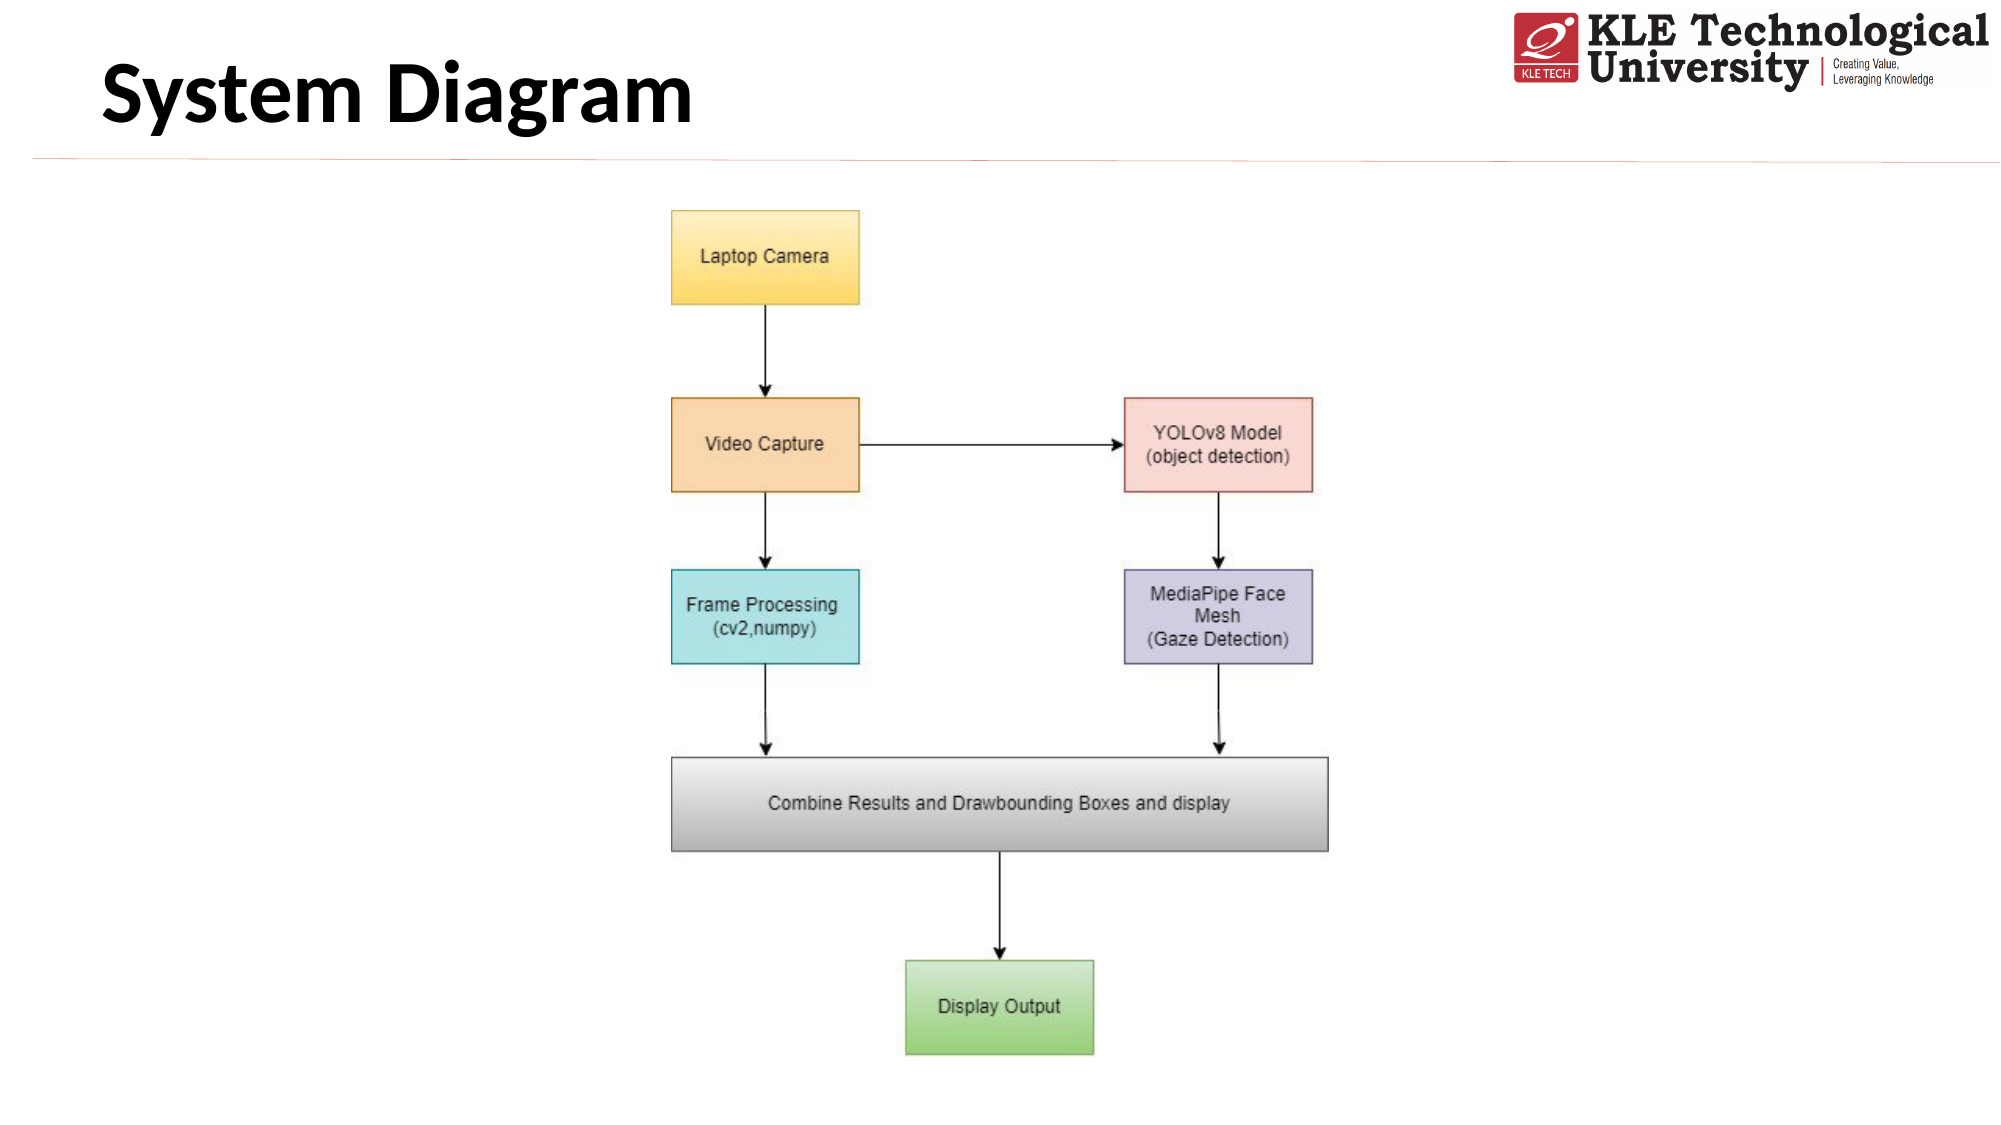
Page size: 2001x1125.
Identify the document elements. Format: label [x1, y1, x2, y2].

text_box [32, 158, 2000, 163]
text_box [0, 0, 1800, 188]
picture [1511, 7, 1994, 93]
text_box [966, 529, 1517, 1080]
picture [671, 210, 1329, 1057]
